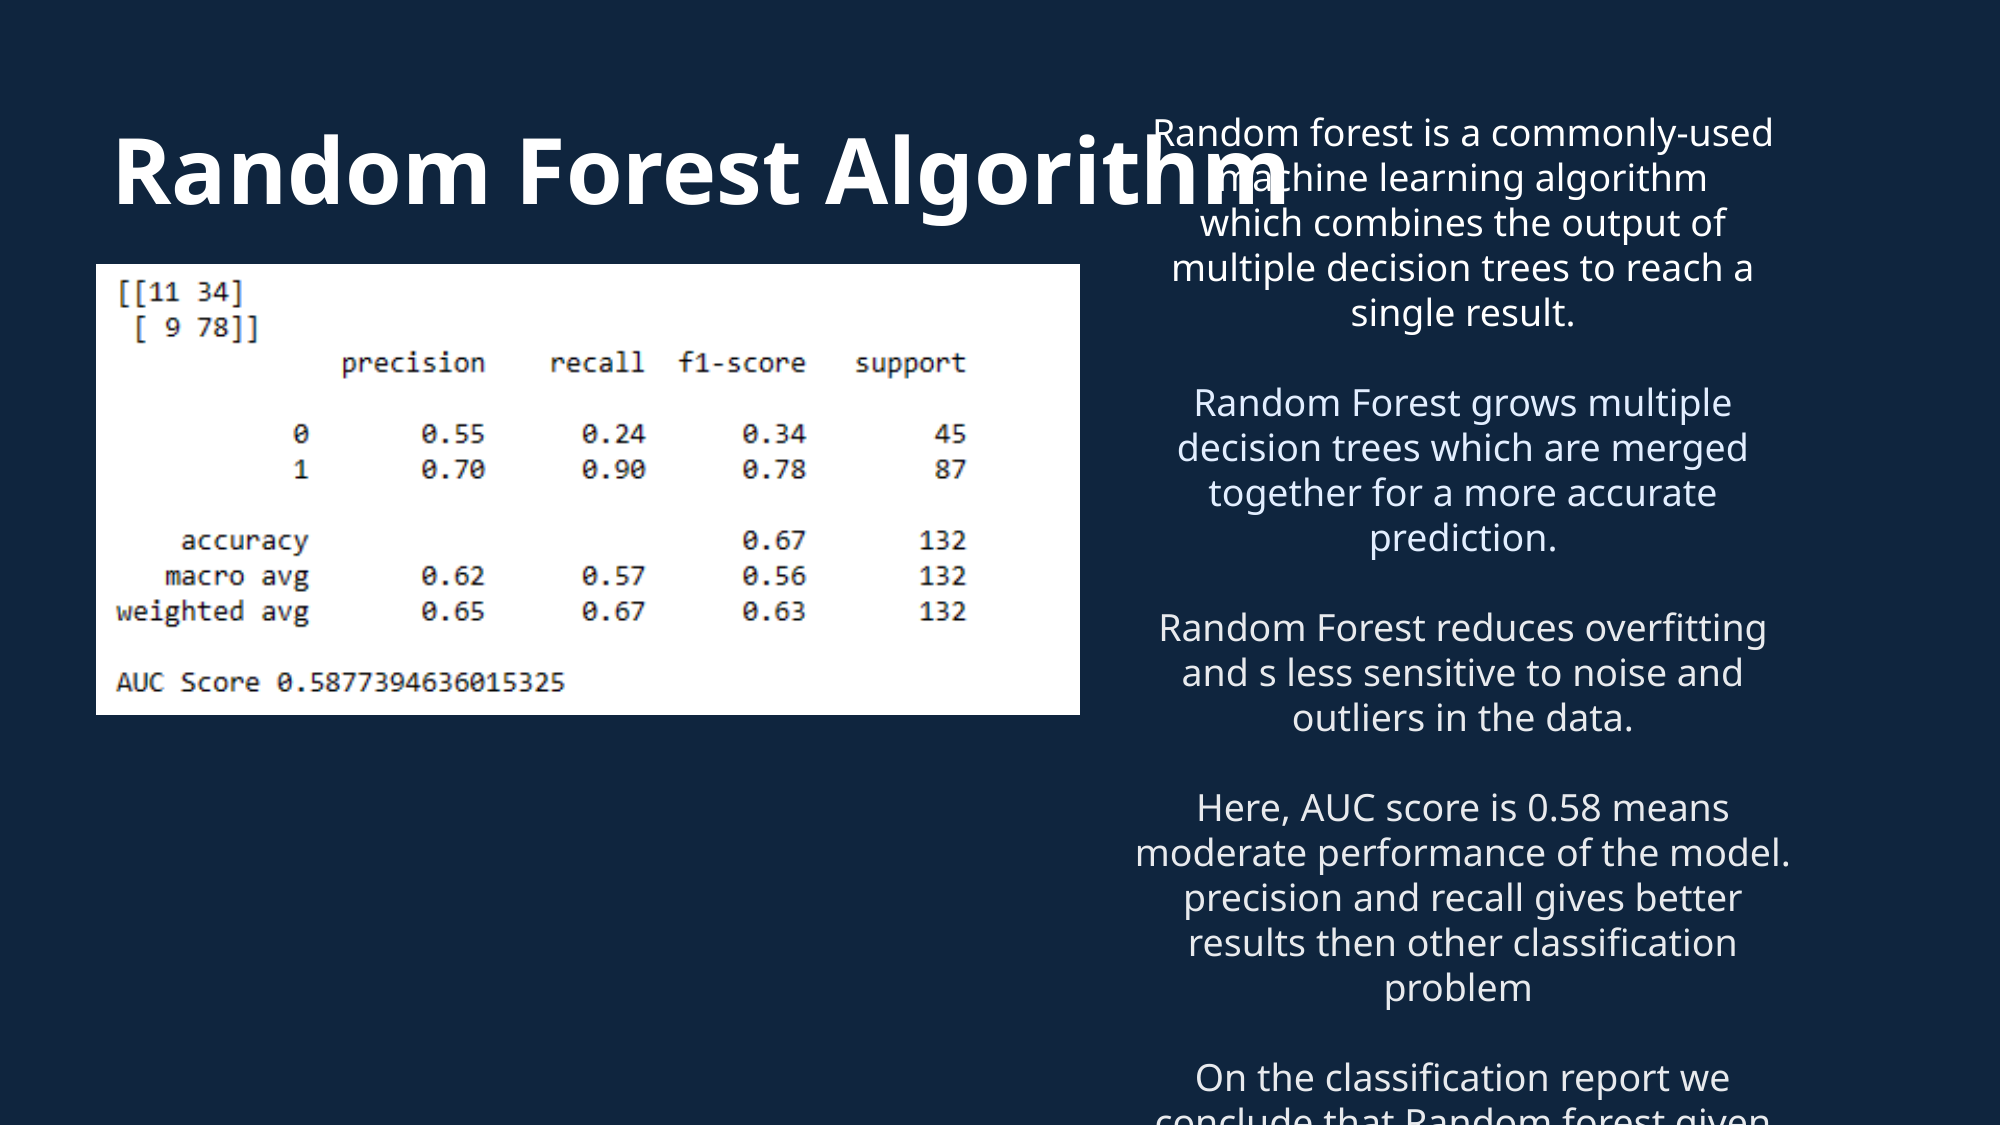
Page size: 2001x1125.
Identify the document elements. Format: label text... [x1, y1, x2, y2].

text_box Random forest is a commonly-used machine learning algorithm which combines the output of multiple decision trees to reach a single result. Random Forest grows multiple decision trees which are merged together for a more accurate prediction. Random Forest reduces overfitting and s less sensitive to noise and outliers in the data. Here, AUC score is 0.58 means moderate performance of the model. precision and recall gives better results then other classification problem On the classification report we conclude that Random forest given the best results then other classification algorithms [1116, 101, 1811, 1125]
picture [96, 264, 1080, 715]
title Random Forest Algorithm [96, 83, 1822, 267]
